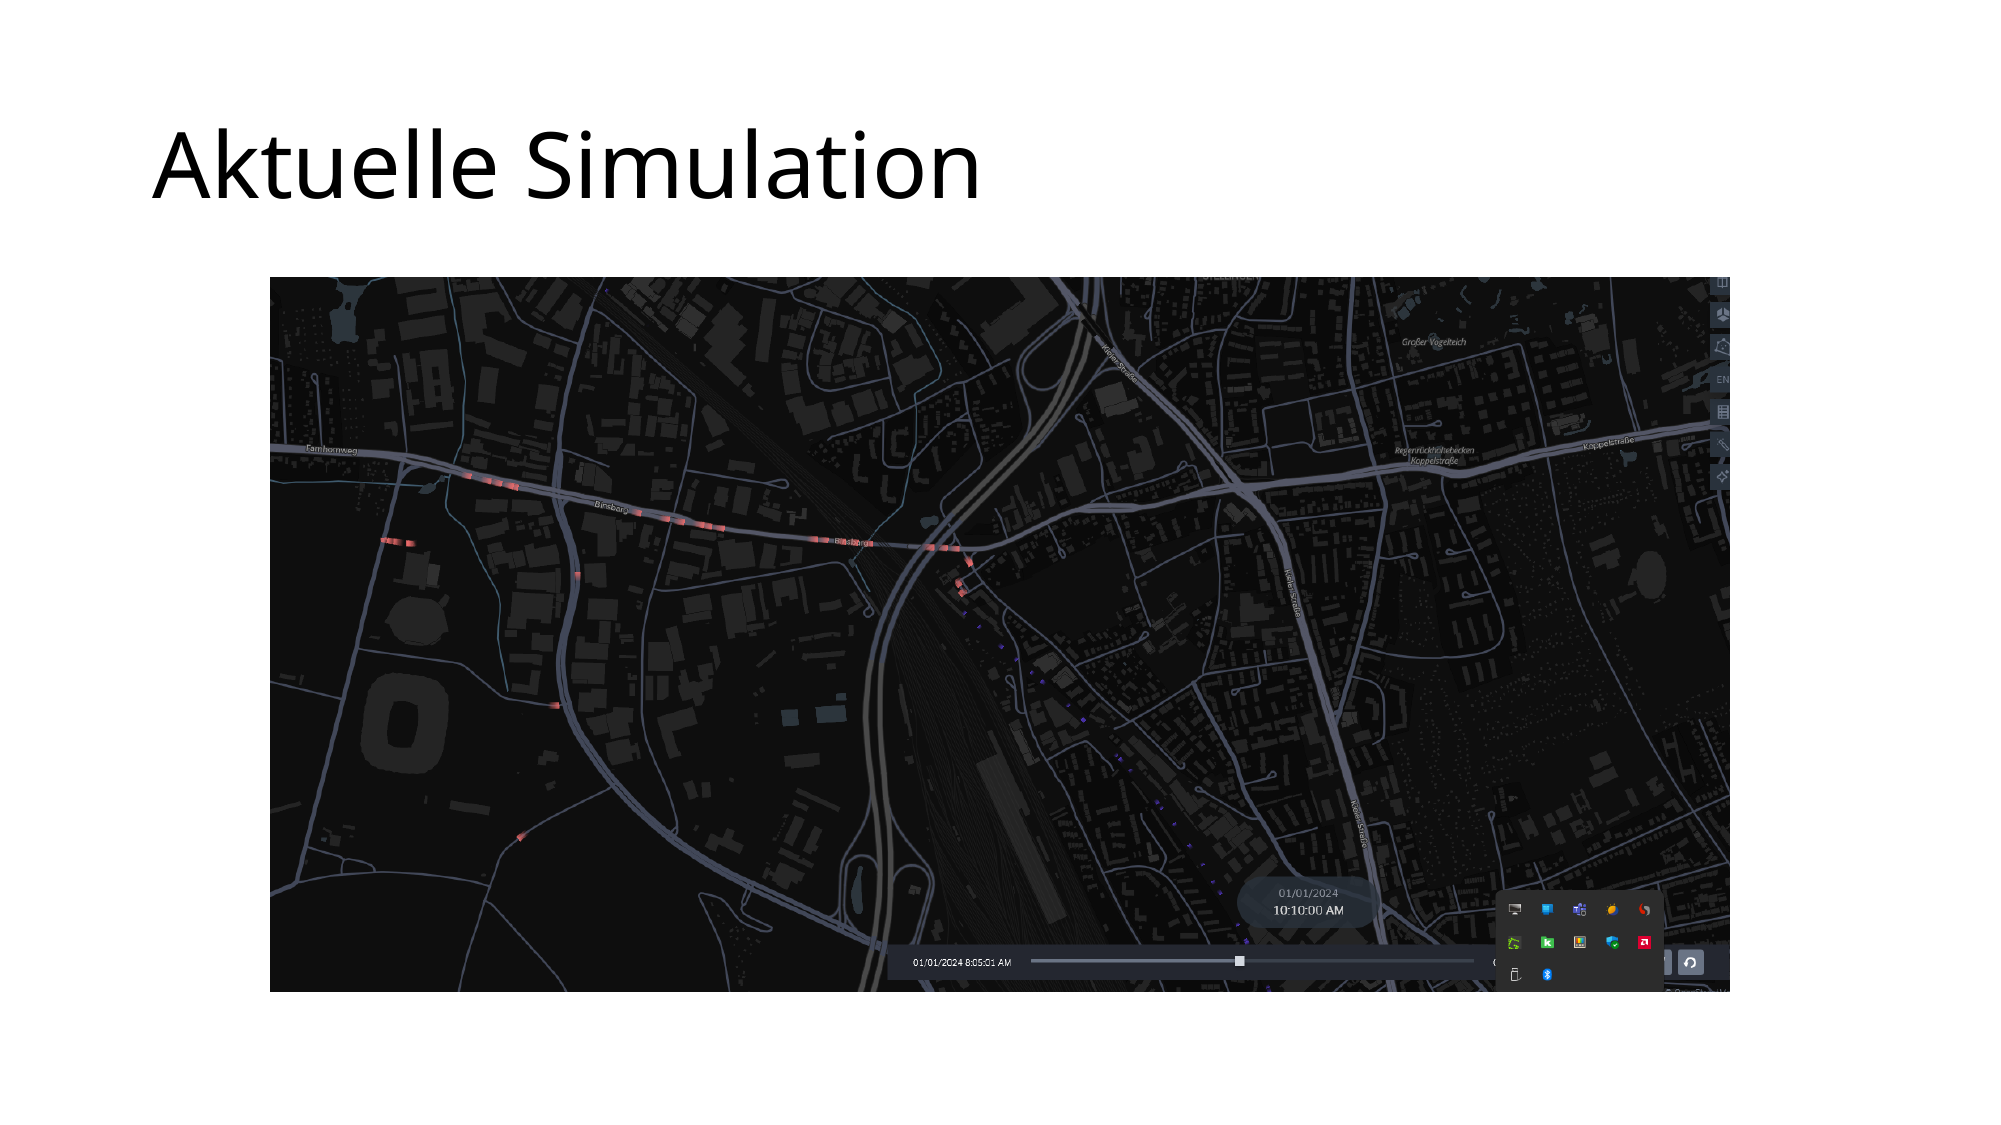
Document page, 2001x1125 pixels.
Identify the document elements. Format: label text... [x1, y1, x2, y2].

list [269, 276, 1731, 992]
title Aktuelle Simulation [137, 59, 1863, 278]
